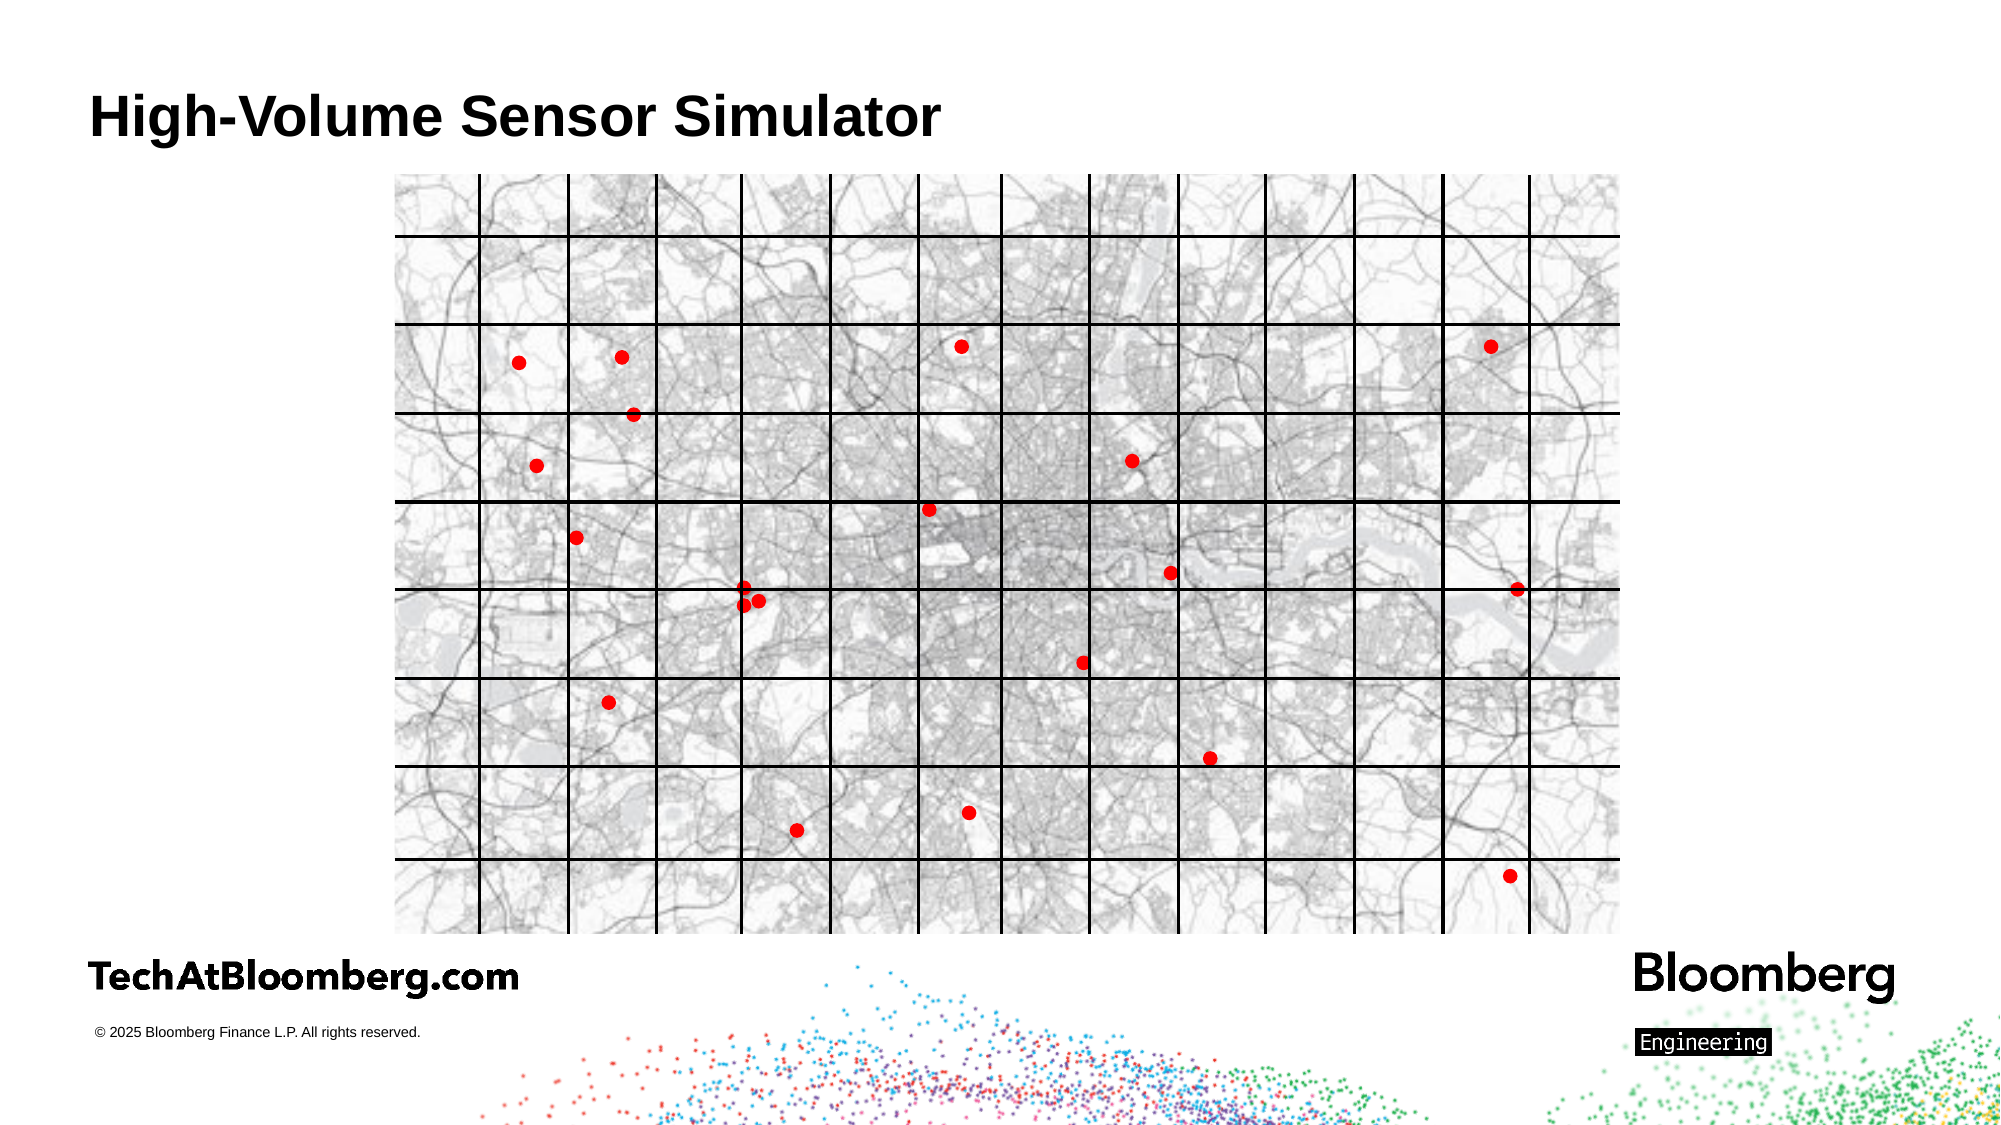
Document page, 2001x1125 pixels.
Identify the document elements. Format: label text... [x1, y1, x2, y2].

picture [1531, 237, 1621, 324]
picture [1002, 503, 1089, 589]
picture [831, 503, 918, 589]
picture [658, 326, 741, 413]
picture [480, 174, 567, 235]
picture [1444, 326, 1529, 413]
picture [394, 679, 479, 766]
picture [658, 590, 741, 677]
picture [658, 174, 741, 235]
picture [742, 768, 829, 858]
picture [831, 174, 918, 235]
picture [1091, 590, 1178, 677]
picture [1002, 326, 1089, 413]
picture [831, 414, 918, 501]
picture [569, 679, 656, 766]
picture [742, 174, 829, 235]
picture [742, 414, 829, 501]
picture [1267, 590, 1354, 677]
picture [742, 237, 829, 324]
picture [1531, 679, 1621, 766]
picture [1267, 174, 1354, 235]
picture [1179, 237, 1265, 324]
picture [569, 174, 656, 235]
picture [1091, 860, 1178, 935]
picture [1531, 326, 1621, 413]
picture [569, 768, 656, 858]
picture [742, 503, 829, 589]
picture [920, 237, 1000, 324]
picture [1179, 860, 1265, 935]
picture [1179, 679, 1265, 766]
picture [1091, 414, 1178, 501]
picture [569, 237, 656, 324]
picture [658, 679, 741, 766]
picture [569, 503, 656, 589]
picture [1531, 768, 1621, 935]
picture [1267, 679, 1354, 766]
picture [920, 414, 1000, 501]
picture [742, 590, 829, 677]
picture [1267, 237, 1354, 324]
picture [1444, 414, 1529, 501]
picture [1091, 174, 1178, 235]
picture [1531, 174, 1621, 235]
picture [569, 860, 656, 935]
picture [394, 768, 479, 858]
picture [1267, 414, 1354, 501]
picture [920, 326, 1000, 413]
picture [1179, 503, 1265, 589]
picture [1531, 590, 1621, 677]
picture [88, 950, 2000, 1125]
picture [1002, 860, 1089, 935]
picture [658, 860, 741, 935]
picture [831, 768, 918, 858]
picture [1091, 768, 1178, 858]
picture [658, 414, 741, 501]
picture [1002, 768, 1089, 858]
picture [658, 503, 741, 589]
picture [394, 326, 479, 413]
picture [920, 503, 1000, 589]
picture [1444, 237, 1529, 324]
picture [1091, 679, 1178, 766]
picture [920, 768, 1000, 858]
picture [1091, 503, 1178, 589]
picture [1002, 590, 1089, 677]
picture [394, 590, 479, 677]
picture [1355, 326, 1442, 413]
picture [480, 768, 567, 858]
picture [1091, 237, 1178, 324]
picture [831, 590, 918, 677]
picture [1531, 414, 1621, 501]
picture [480, 414, 567, 501]
picture [920, 590, 1000, 677]
picture [1002, 679, 1089, 766]
picture [1444, 679, 1529, 766]
picture [1179, 326, 1265, 413]
picture [831, 237, 918, 324]
picture [831, 326, 918, 413]
picture [920, 860, 1000, 935]
picture [480, 237, 567, 324]
picture [480, 679, 567, 766]
picture [394, 503, 479, 589]
picture [394, 237, 479, 324]
picture [1444, 590, 1529, 677]
picture [1355, 679, 1442, 766]
picture [1444, 174, 1529, 235]
picture [480, 503, 567, 589]
picture [831, 679, 918, 766]
picture [1267, 860, 1354, 935]
picture [1444, 768, 1529, 858]
picture [1179, 768, 1265, 858]
picture [1444, 860, 1529, 935]
title High-Volume Sensor Simulator [89, 78, 1636, 160]
picture [480, 590, 567, 677]
picture [1267, 768, 1354, 858]
picture [1355, 414, 1442, 501]
picture [831, 860, 918, 935]
picture [658, 237, 741, 324]
picture [394, 414, 479, 501]
picture [1355, 174, 1442, 235]
picture [394, 174, 479, 235]
picture [1531, 503, 1621, 589]
picture [569, 326, 656, 413]
picture [1355, 768, 1442, 858]
picture [1355, 590, 1442, 677]
picture [1179, 174, 1265, 235]
picture [569, 414, 656, 501]
picture [1002, 174, 1089, 235]
picture [1267, 503, 1354, 589]
picture [1355, 860, 1442, 935]
picture [1179, 414, 1265, 501]
picture [742, 860, 829, 935]
picture [1355, 503, 1442, 589]
picture [1267, 326, 1354, 413]
picture [1002, 237, 1089, 324]
picture [742, 326, 829, 413]
picture [1091, 326, 1178, 413]
picture [480, 326, 567, 413]
picture [920, 679, 1000, 766]
picture [1179, 590, 1265, 677]
picture [394, 860, 479, 935]
picture [920, 174, 1000, 235]
picture [1002, 414, 1089, 501]
picture [658, 768, 741, 858]
picture [742, 679, 829, 766]
picture [1444, 503, 1529, 589]
picture [569, 590, 656, 677]
picture [480, 860, 567, 935]
picture [1355, 237, 1442, 324]
